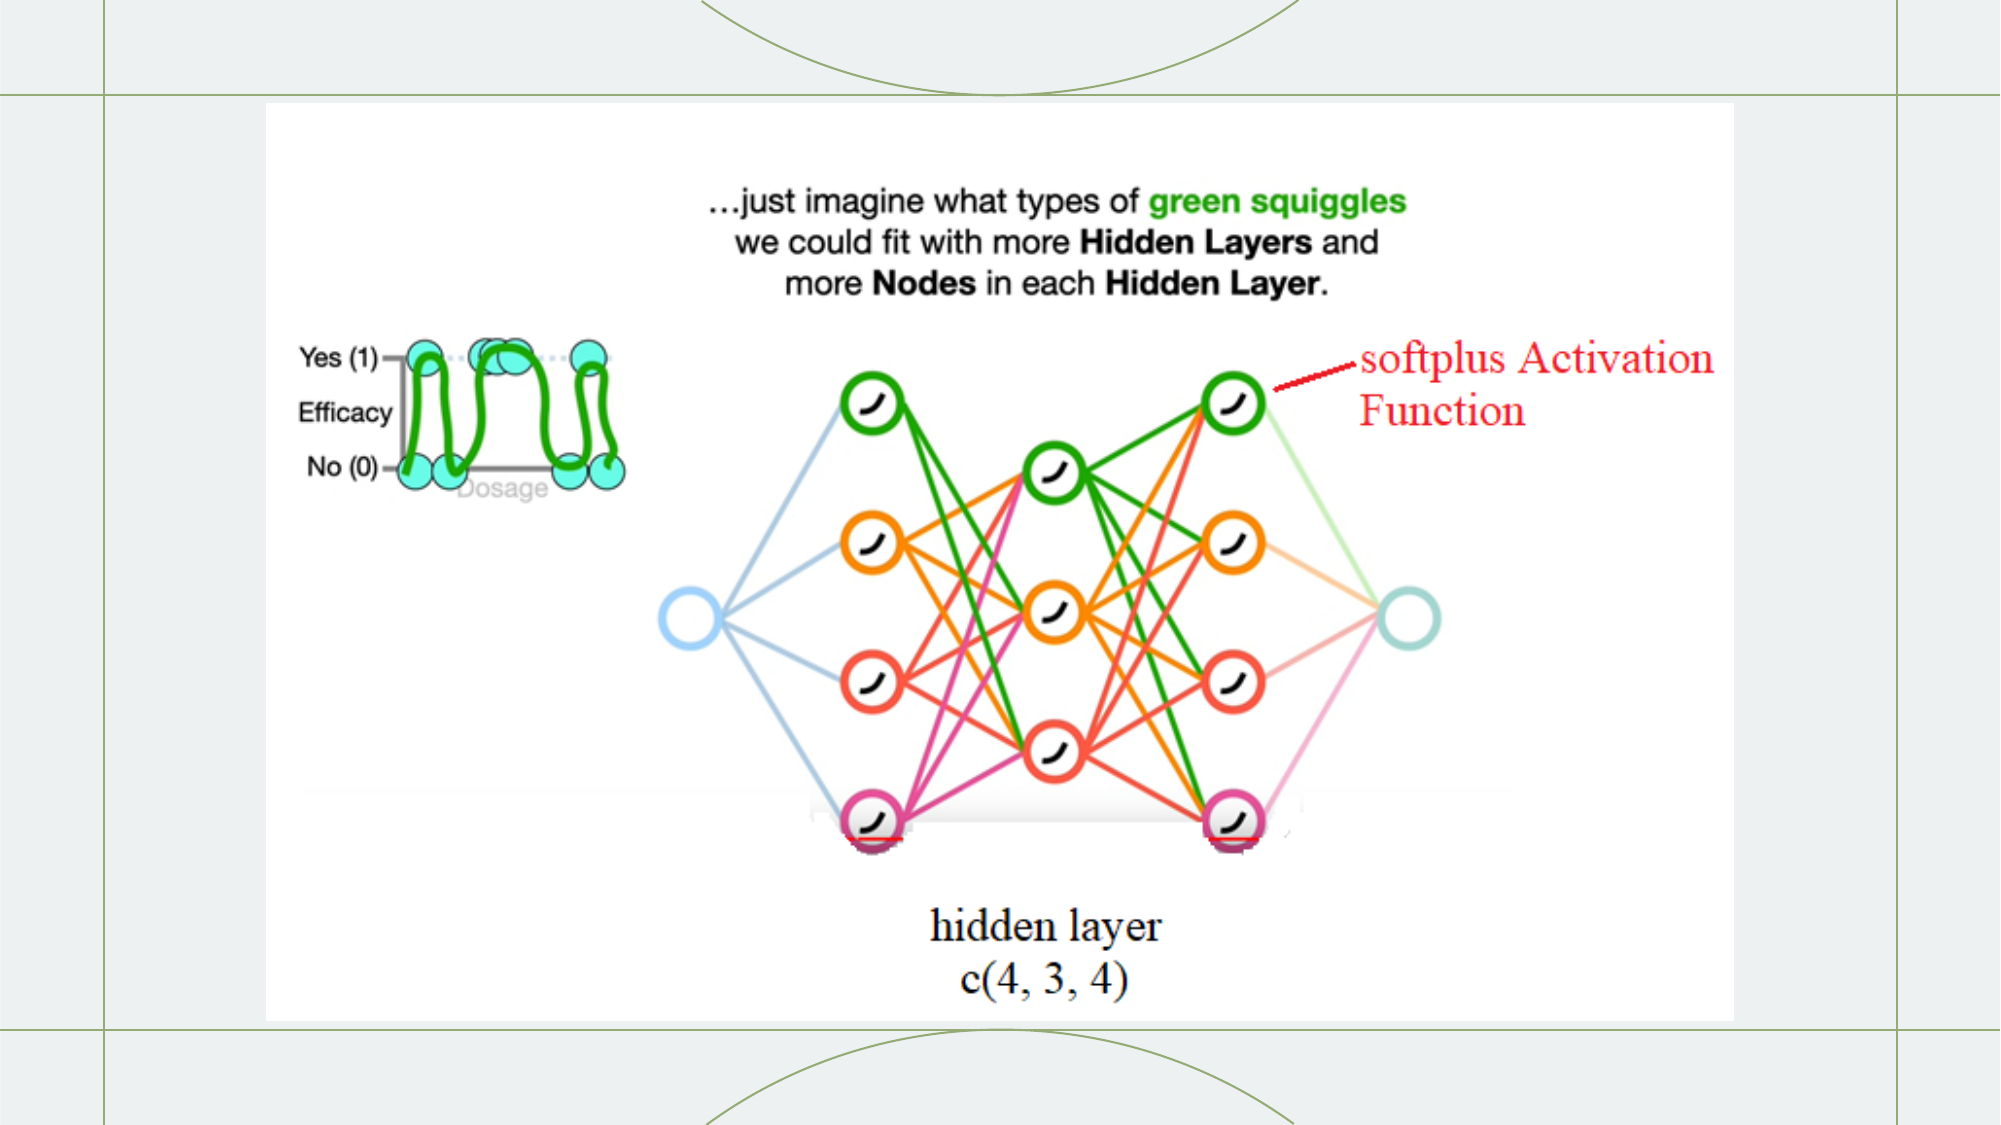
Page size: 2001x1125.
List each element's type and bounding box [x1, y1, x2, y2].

picture [266, 103, 1734, 1021]
